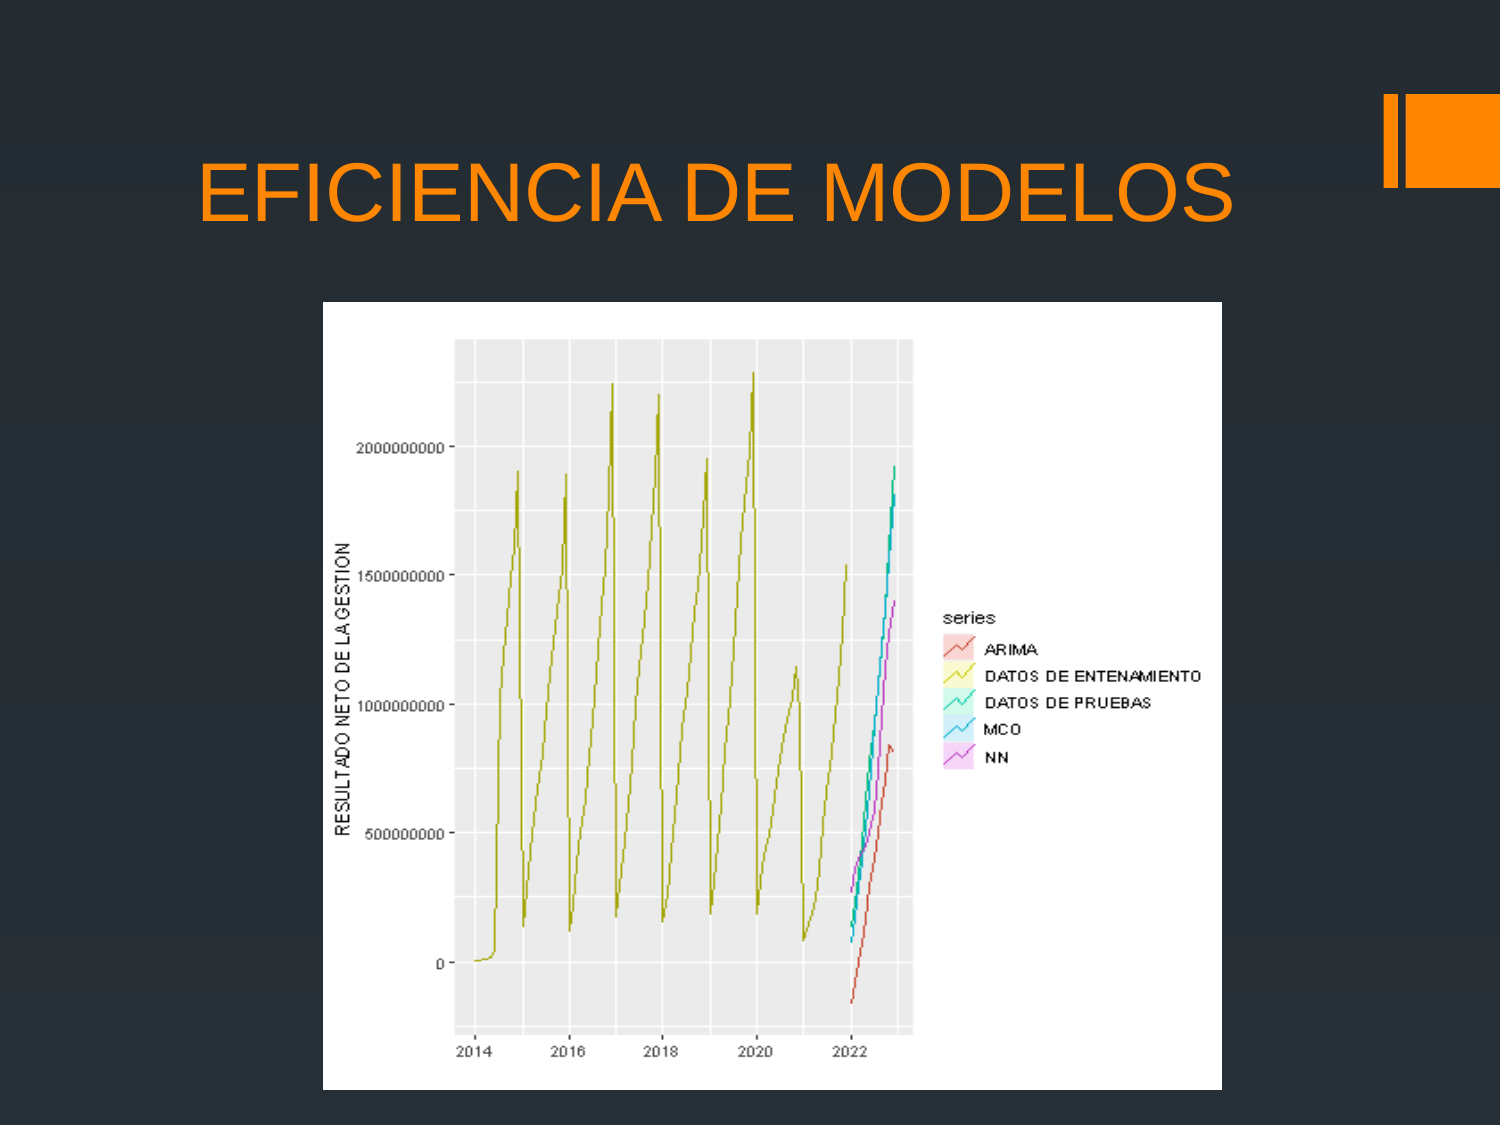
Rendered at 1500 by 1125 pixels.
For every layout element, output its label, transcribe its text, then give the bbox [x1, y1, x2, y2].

picture [322, 301, 1222, 1090]
title EFICIENCIA DE MODELOS [58, 25, 1374, 246]
